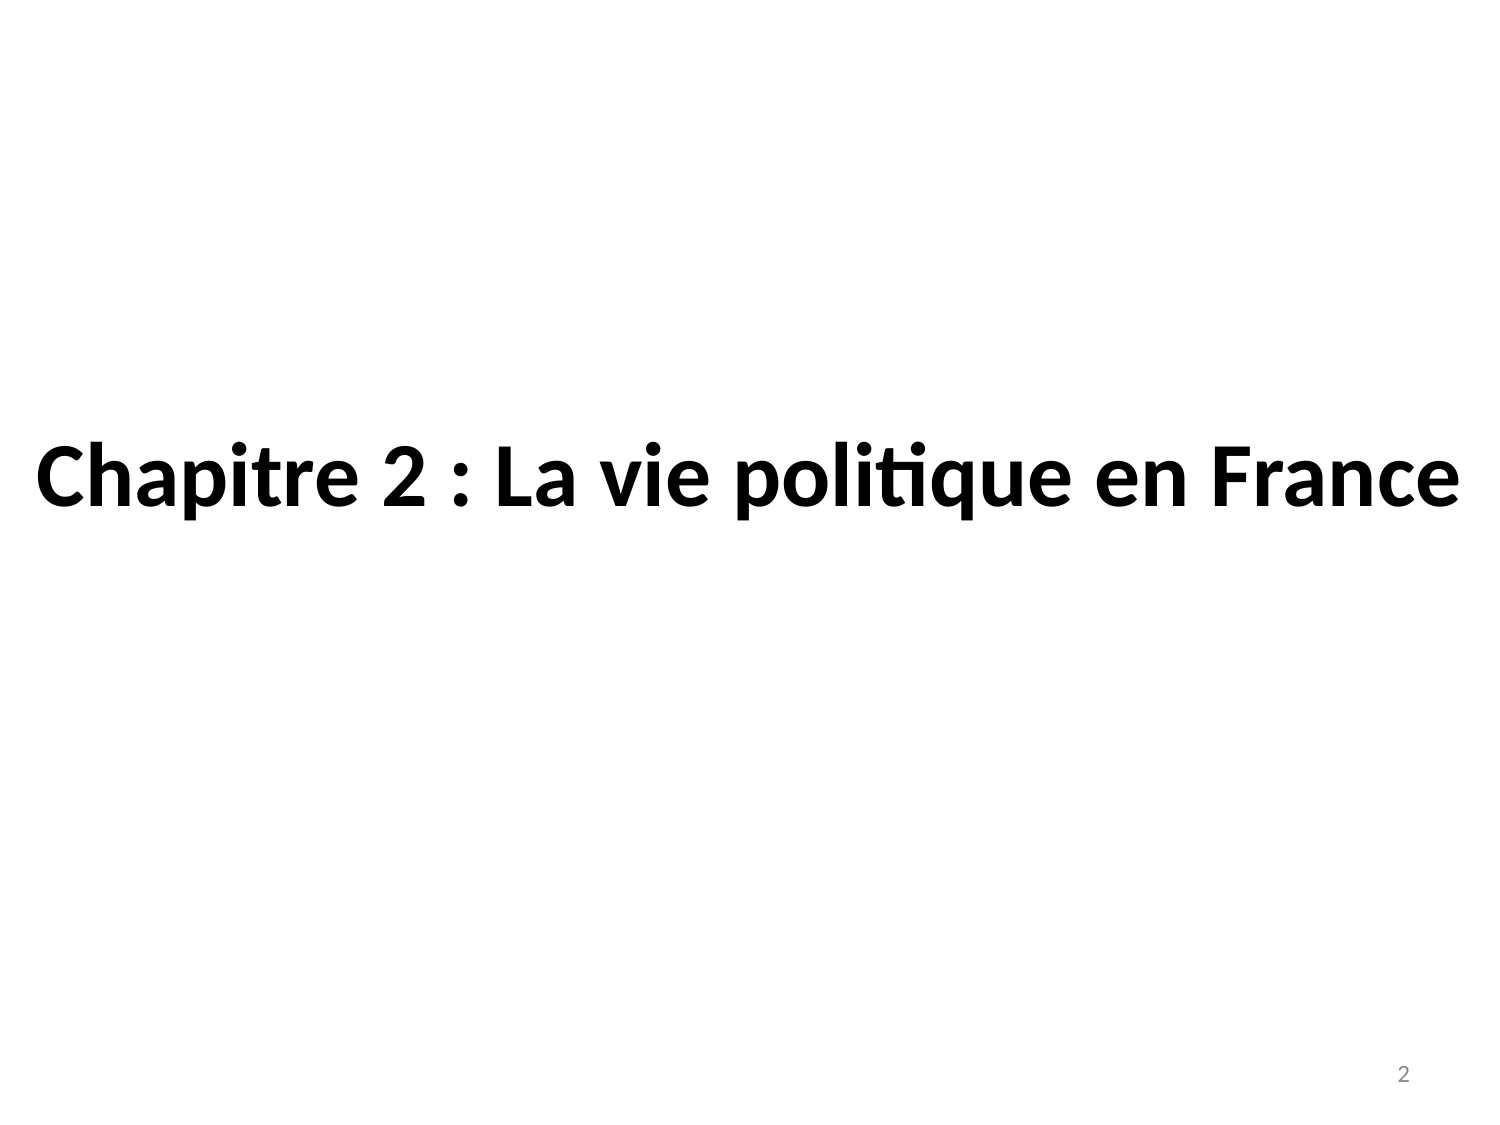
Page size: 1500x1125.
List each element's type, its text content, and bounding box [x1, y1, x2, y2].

slide_number 2 [1074, 1042, 1425, 1103]
title Chapitre 2 : La vie politique en France [0, 349, 1500, 591]
